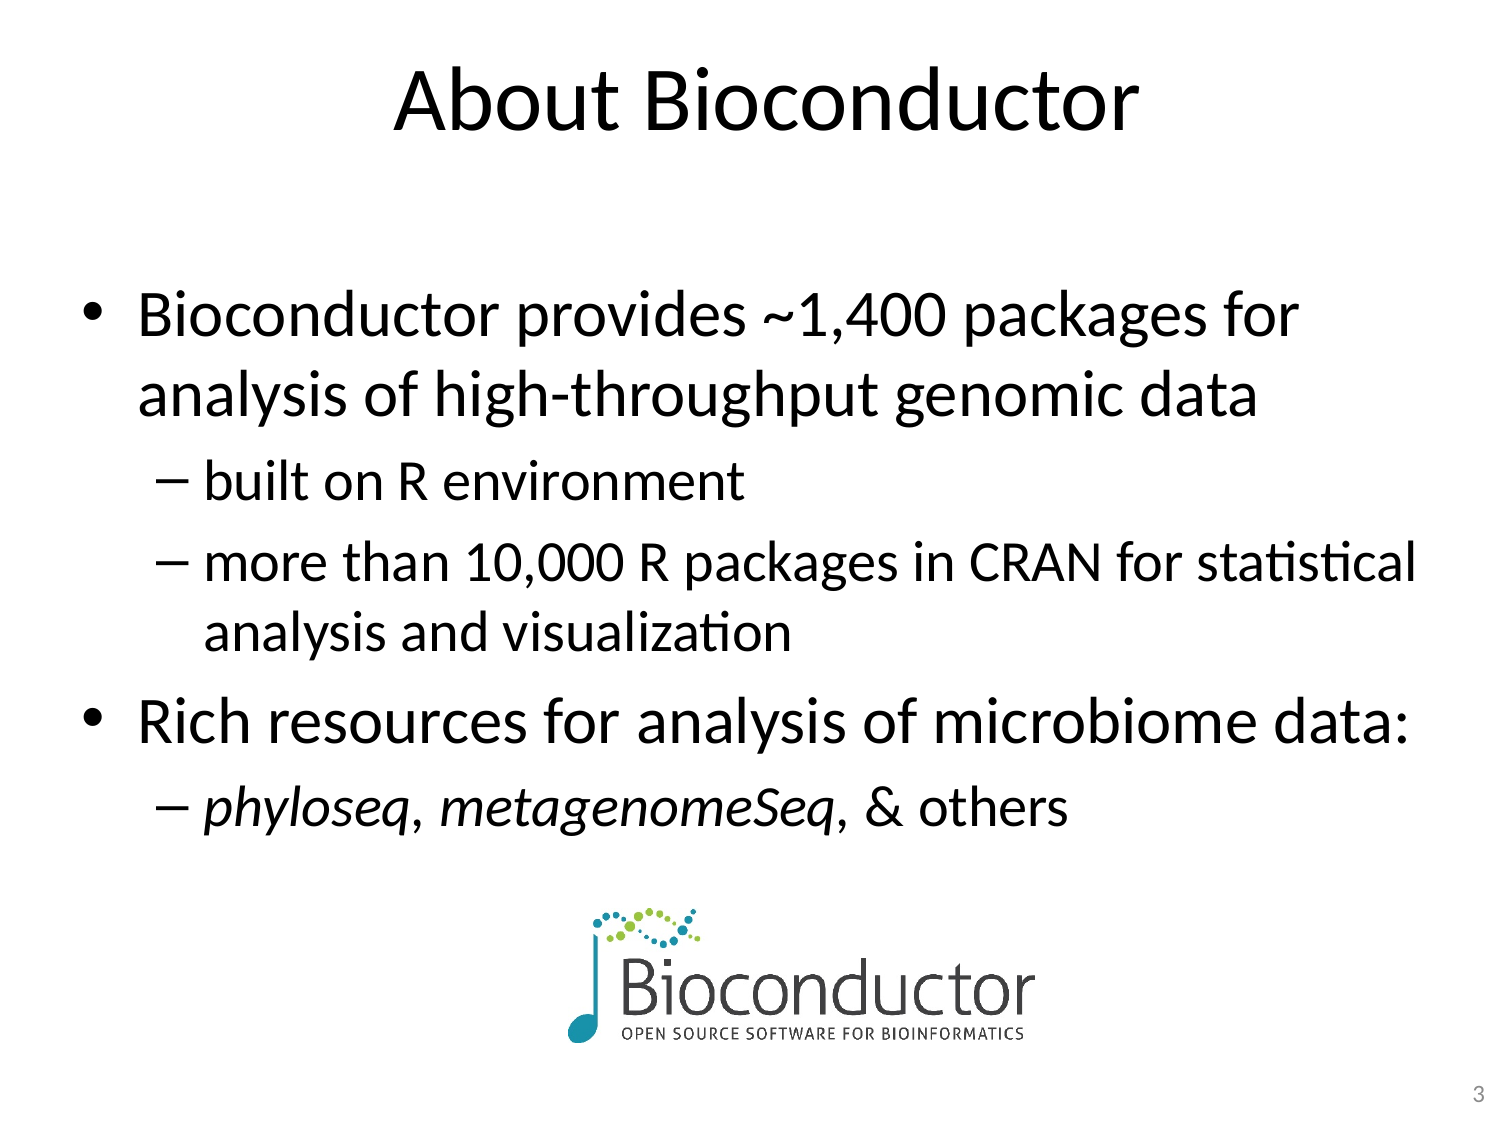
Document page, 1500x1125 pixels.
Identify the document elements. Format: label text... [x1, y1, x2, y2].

list Bioconductor provides ~1,400 packages for analysis of high-throughput genomic data built on R environment more than 10,000 R packages in CRAN for statistical analysis and visualization Rich resources for analysis of microbiome data: phyloseq, metagenomeSeq, & others [66, 262, 1434, 909]
slide_number 3 [1149, 1062, 1500, 1123]
picture [568, 908, 1036, 1043]
text_box About Bioconductor [171, 0, 1365, 192]
